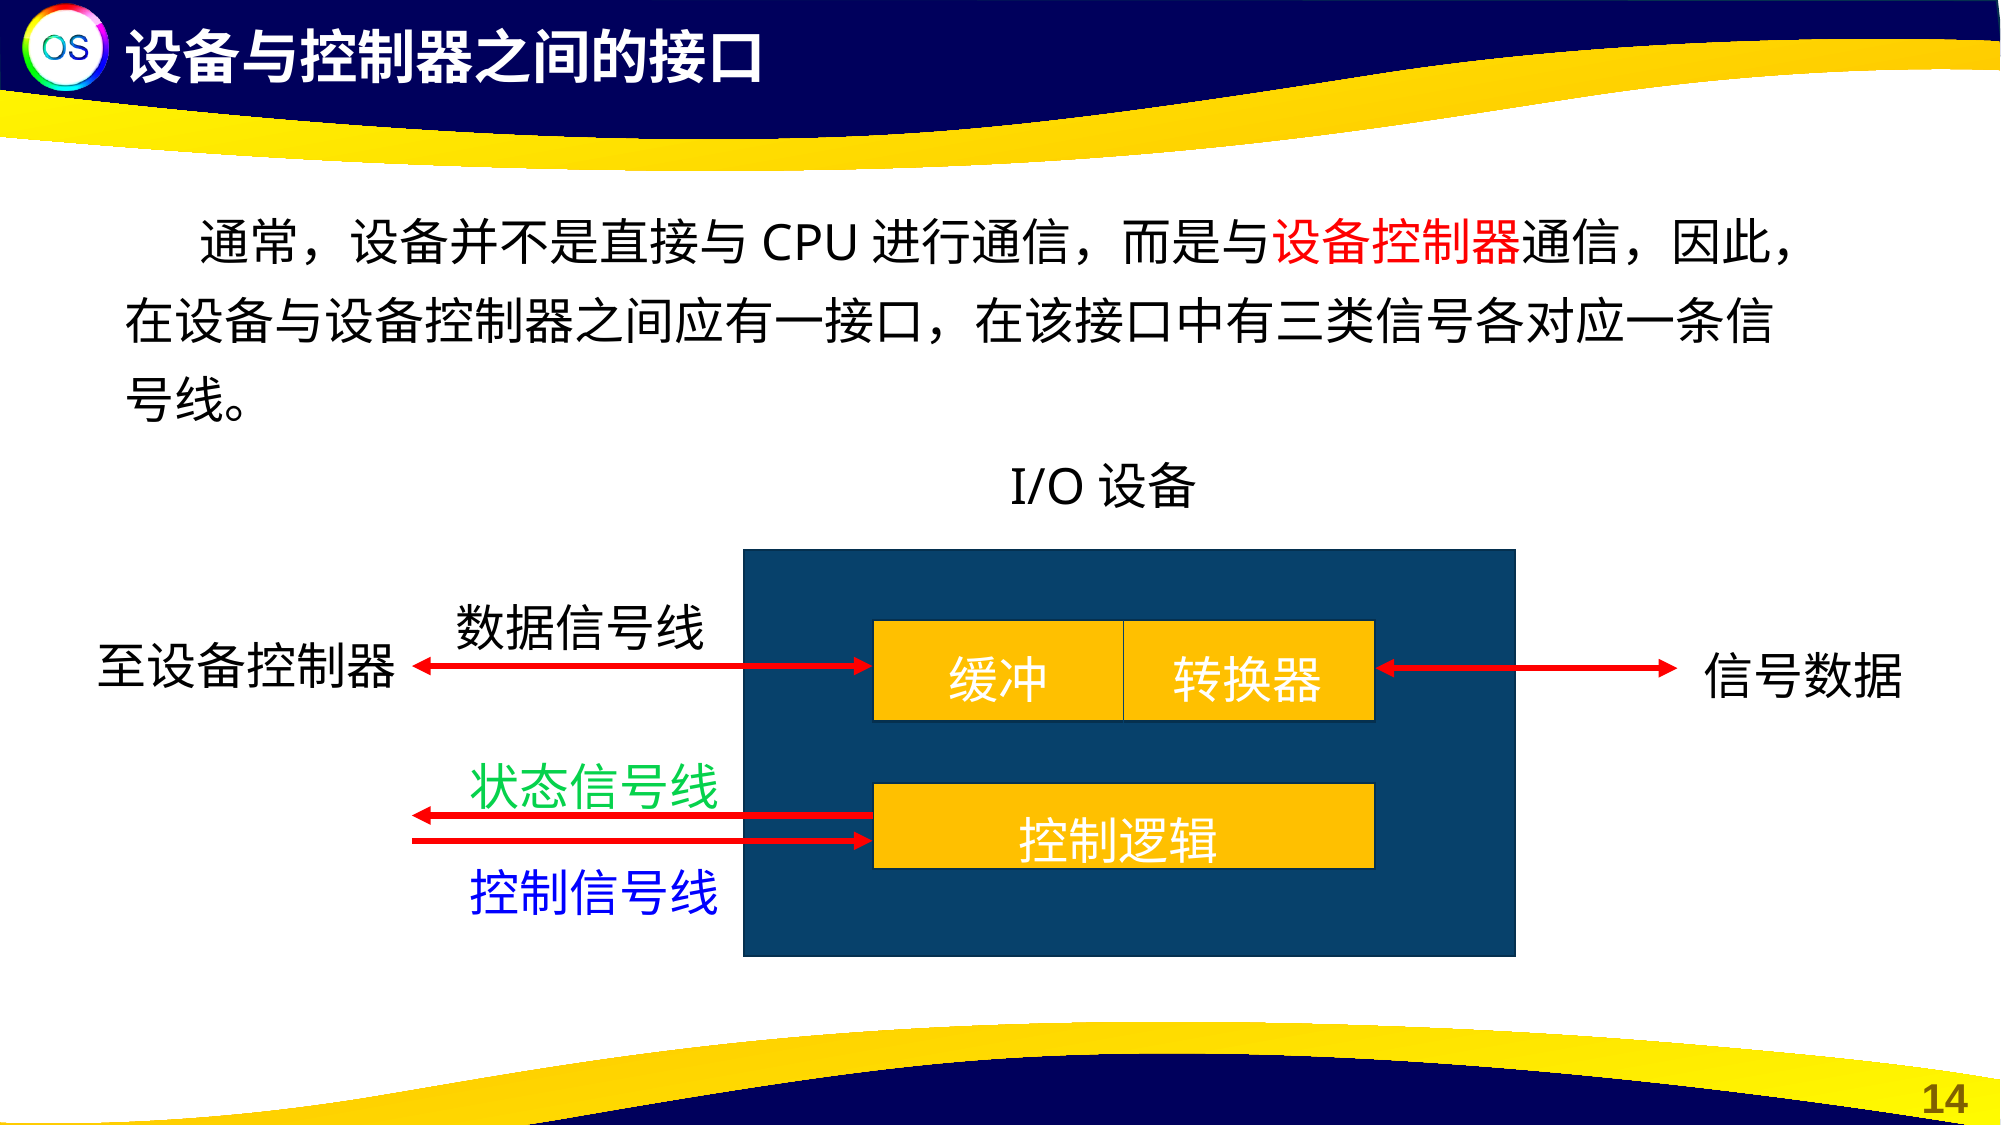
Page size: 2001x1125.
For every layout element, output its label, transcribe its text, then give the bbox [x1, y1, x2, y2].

text_box 设备与控制器之间的接口 [109, 12, 1263, 98]
text_box 通常，设备并不是直接与CPU进行通信，而是与设备控制器通信，因此，在设备与设备控制器之间应有一接口，在该接口中有三类信号各对应一条信号线。 [109, 183, 1821, 370]
picture [22, 3, 109, 91]
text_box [76, 427, 1929, 957]
